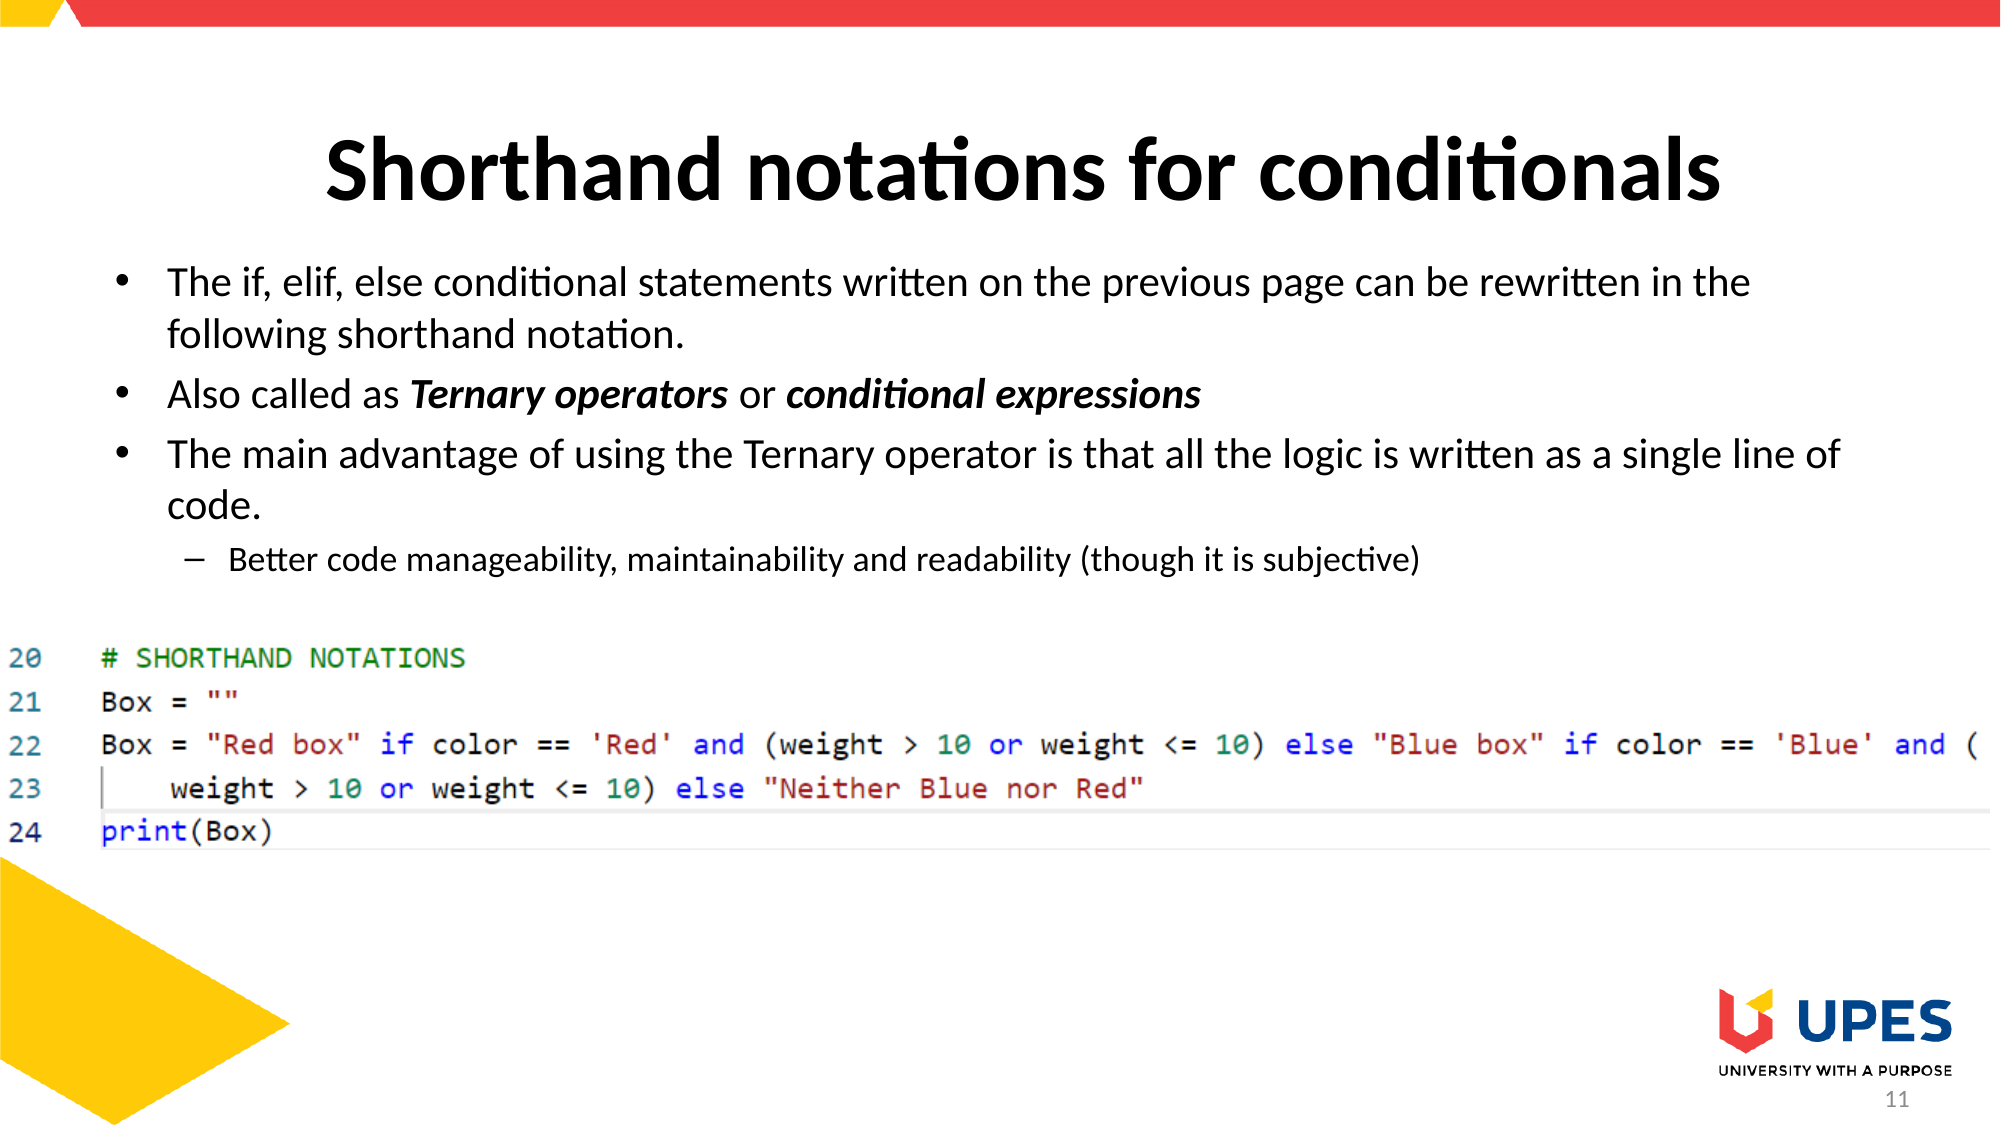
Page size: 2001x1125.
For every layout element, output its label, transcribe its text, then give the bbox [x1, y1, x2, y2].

title Shorthand notations for conditionals [125, 70, 1925, 258]
picture [0, 0, 2001, 1125]
list The if, elif, else conditional statements written on the previous page can be rewritten in the following shorthand notation. Also called as Ternary operators or conditional expressions The main advantage of using the Ternary operator is that all the logic is written as a single line of code. Better code manageability, maintainability and readability (though it is subjective) [99, 246, 1900, 588]
